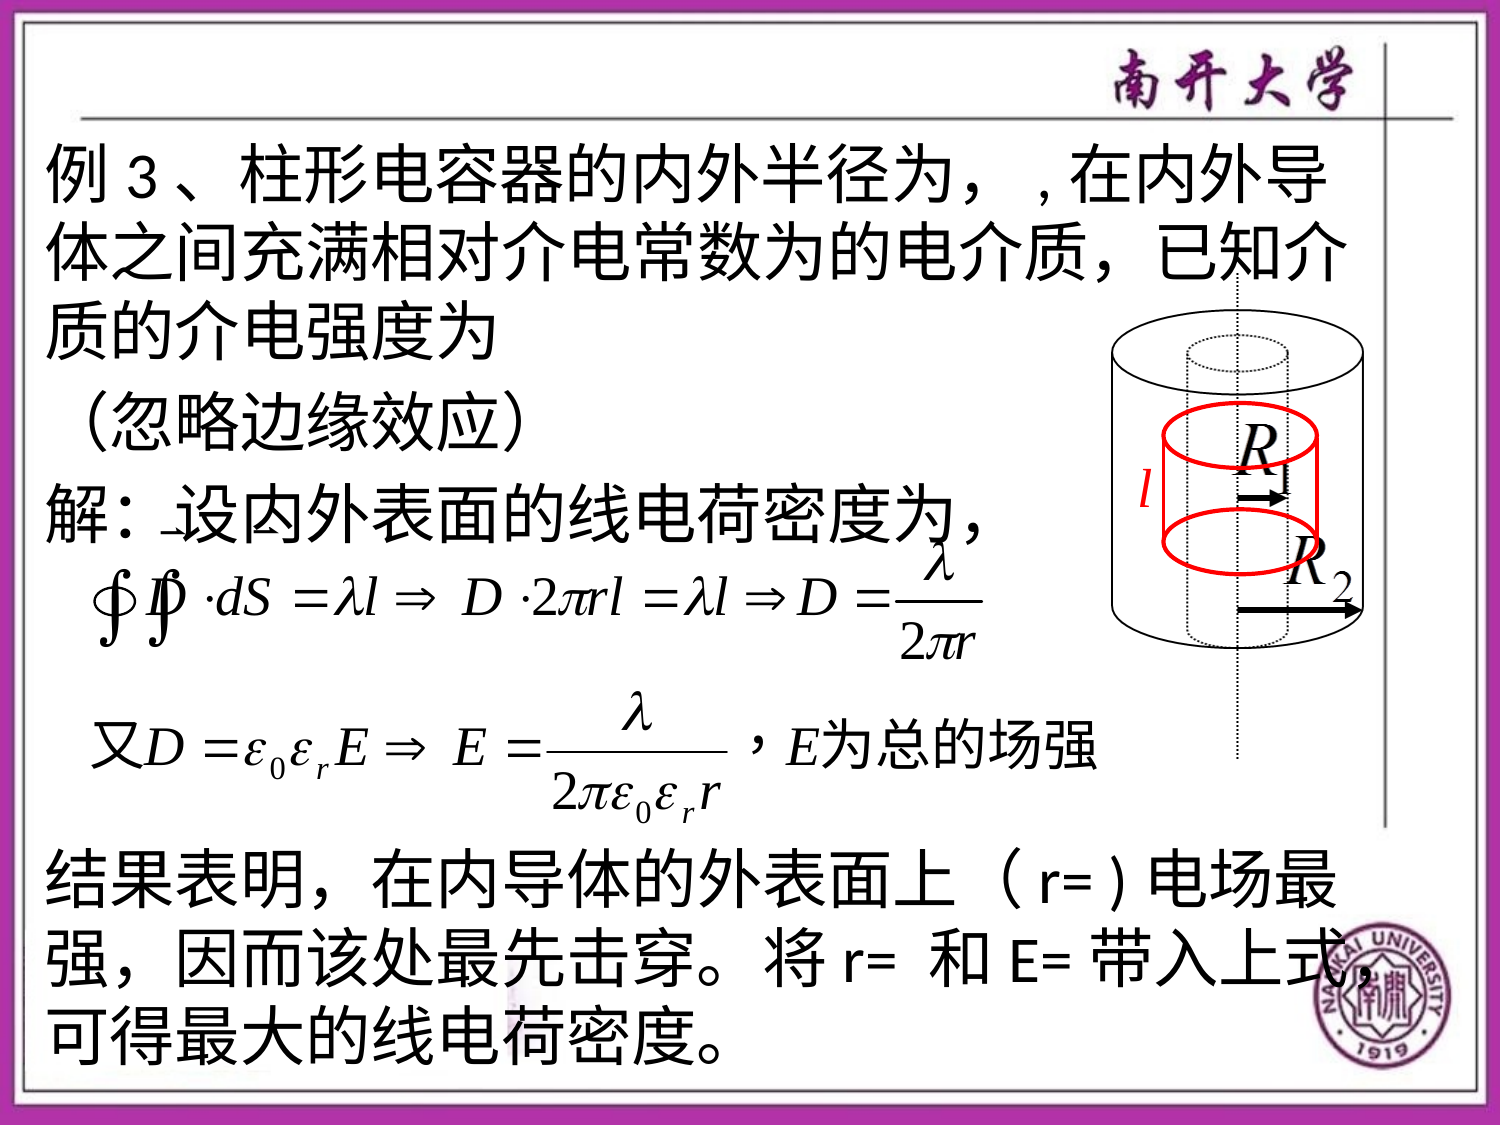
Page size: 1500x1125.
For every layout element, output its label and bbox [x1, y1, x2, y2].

picture [0, 0, 1500, 1125]
text_box [1130, 456, 1164, 522]
text_box [82, 526, 1106, 835]
